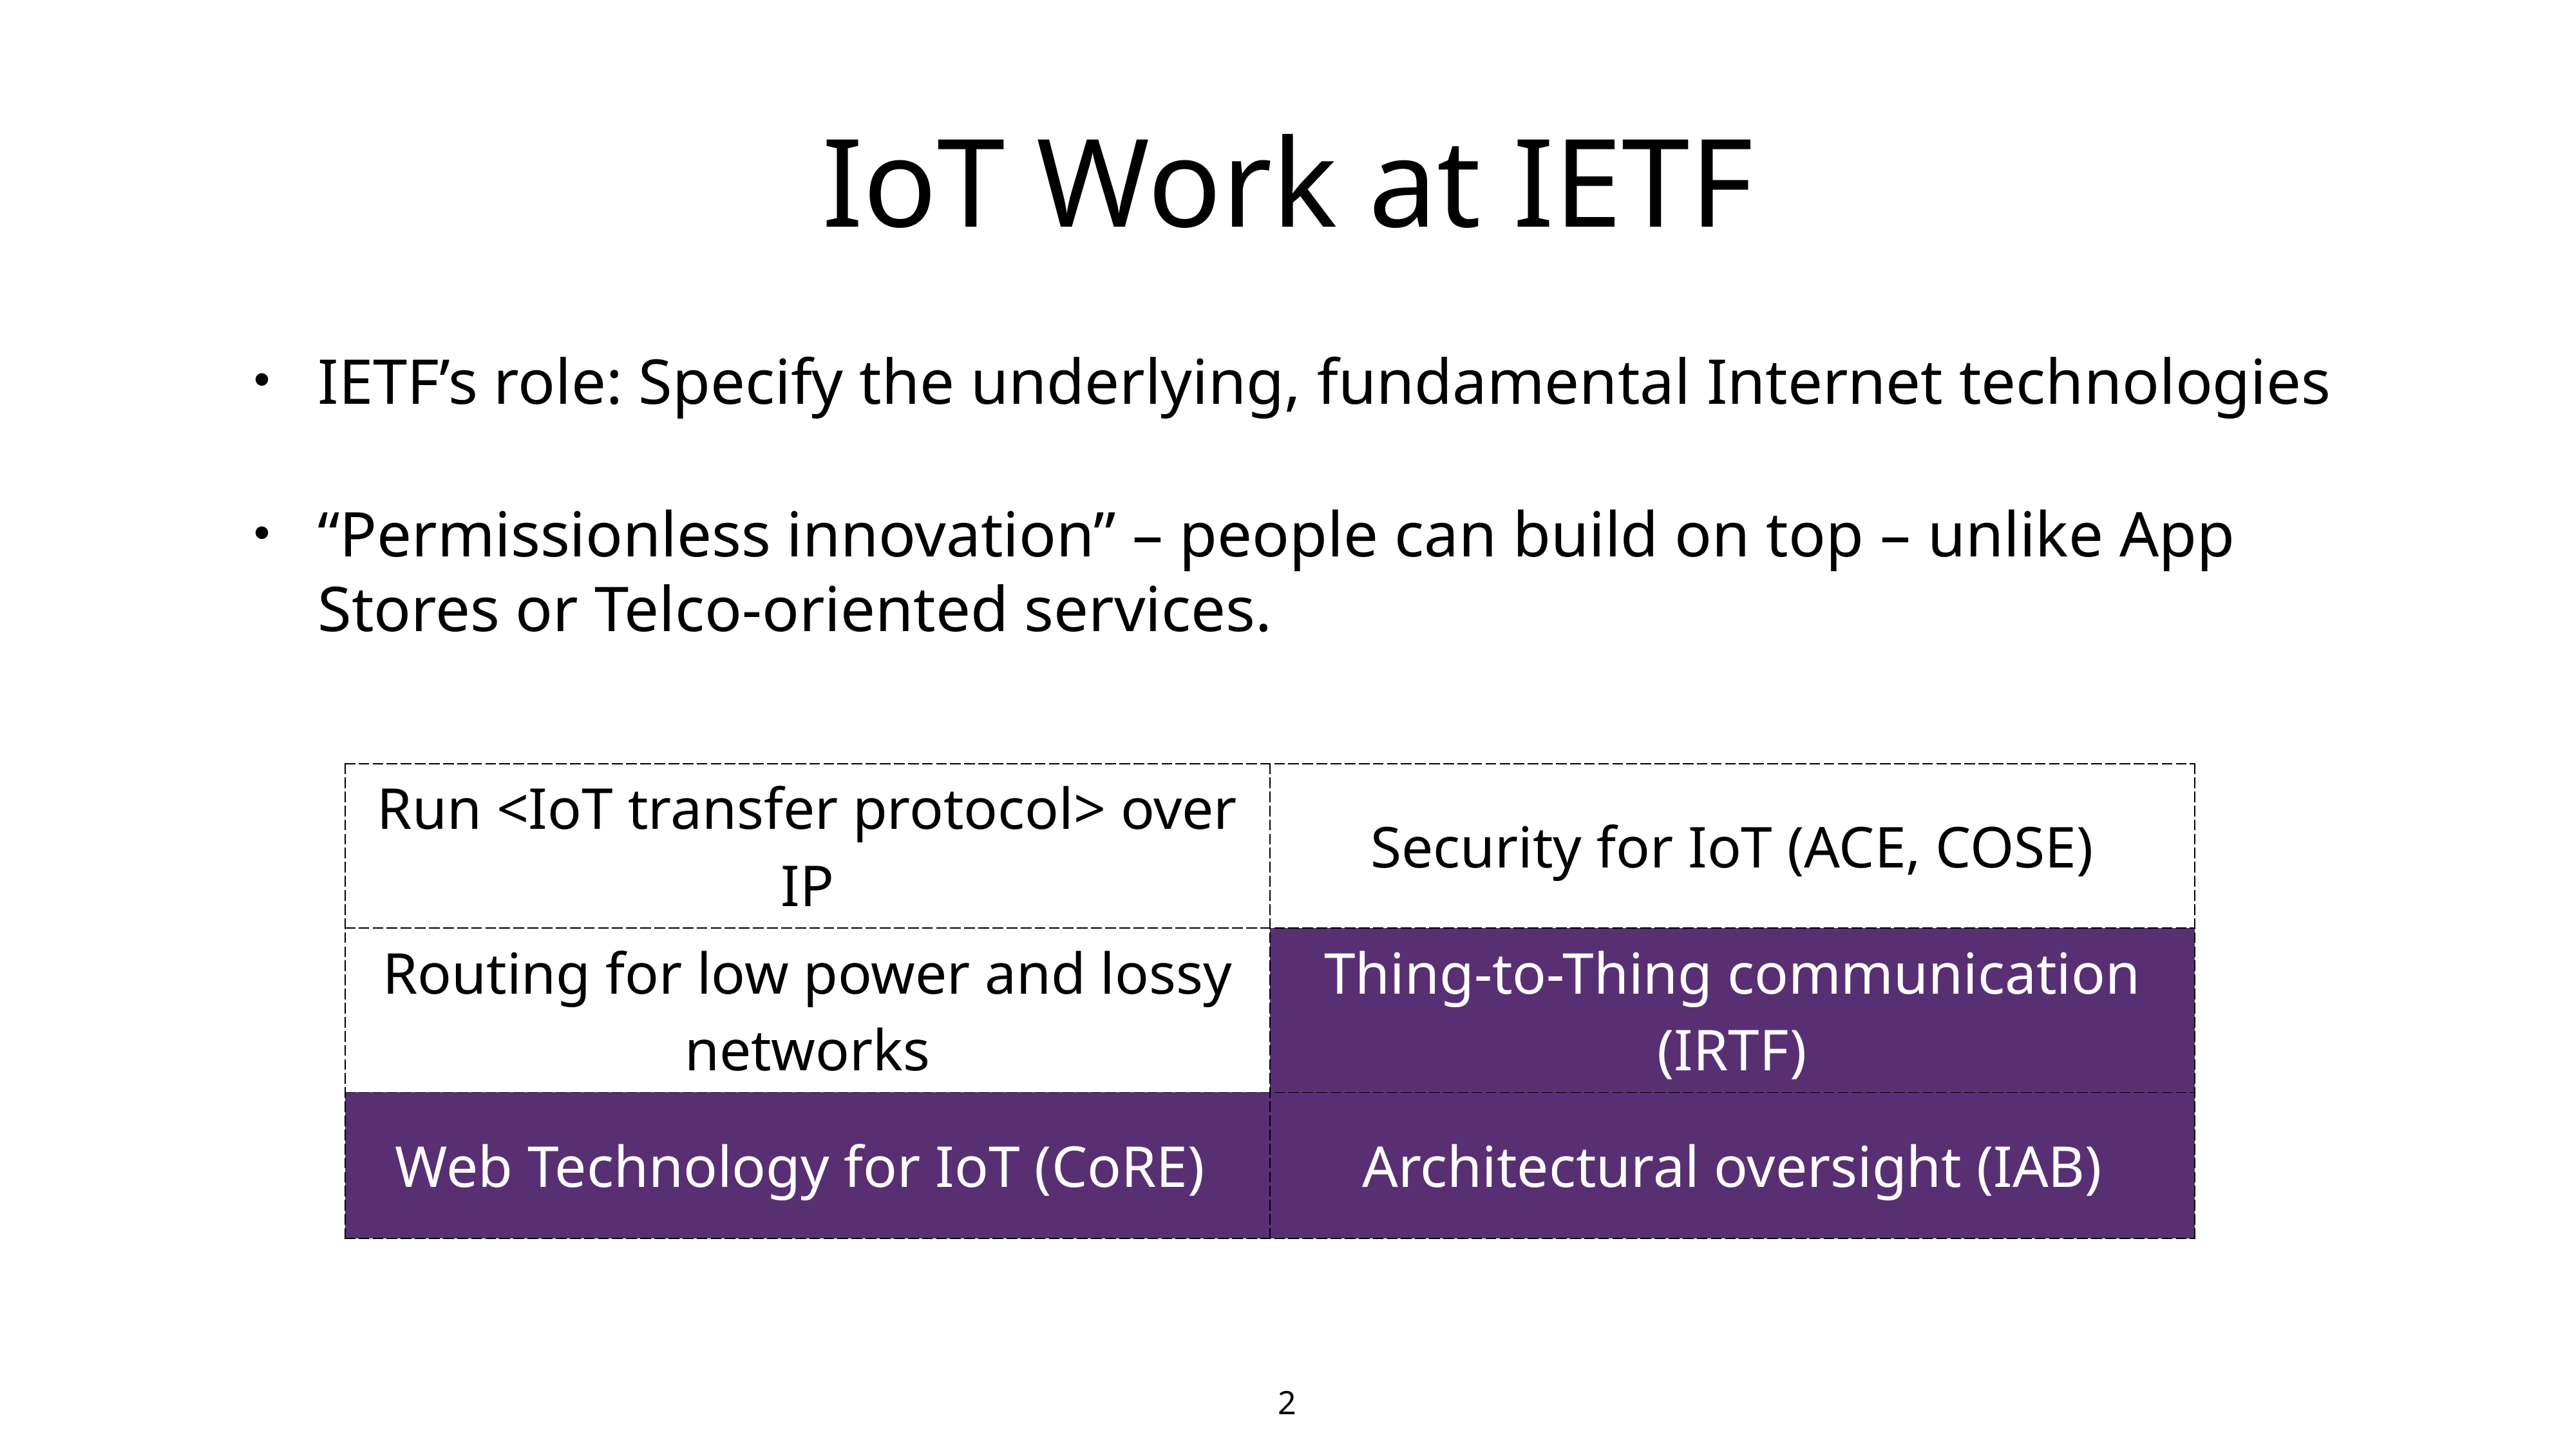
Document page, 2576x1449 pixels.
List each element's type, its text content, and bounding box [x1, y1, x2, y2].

table_cell Web Technology for IoT (CoRE) [345, 1092, 1270, 1238]
table_cell Architectural oversight (IAB) [1270, 1092, 2195, 1238]
table_cell Thing-to-Thing communication (IRTF) [1270, 928, 2195, 1092]
list IETF’s role: Specify the underlying, fundamental Internet technologies “Permissionless innovation” – people can build on top – unlike App Stores or Telco-oriented services. [246, 287, 2400, 699]
slide_number 2 [1269, 1374, 1305, 1429]
table_header Run <IoT transfer protocol> over IP [345, 764, 1270, 928]
table_header Security for IoT (ACE, COSE) [1270, 764, 2195, 928]
table_cell Routing for low power and lossy networks [345, 928, 1270, 1092]
text_box IoT Work at IETF [327, 1, 2249, 356]
